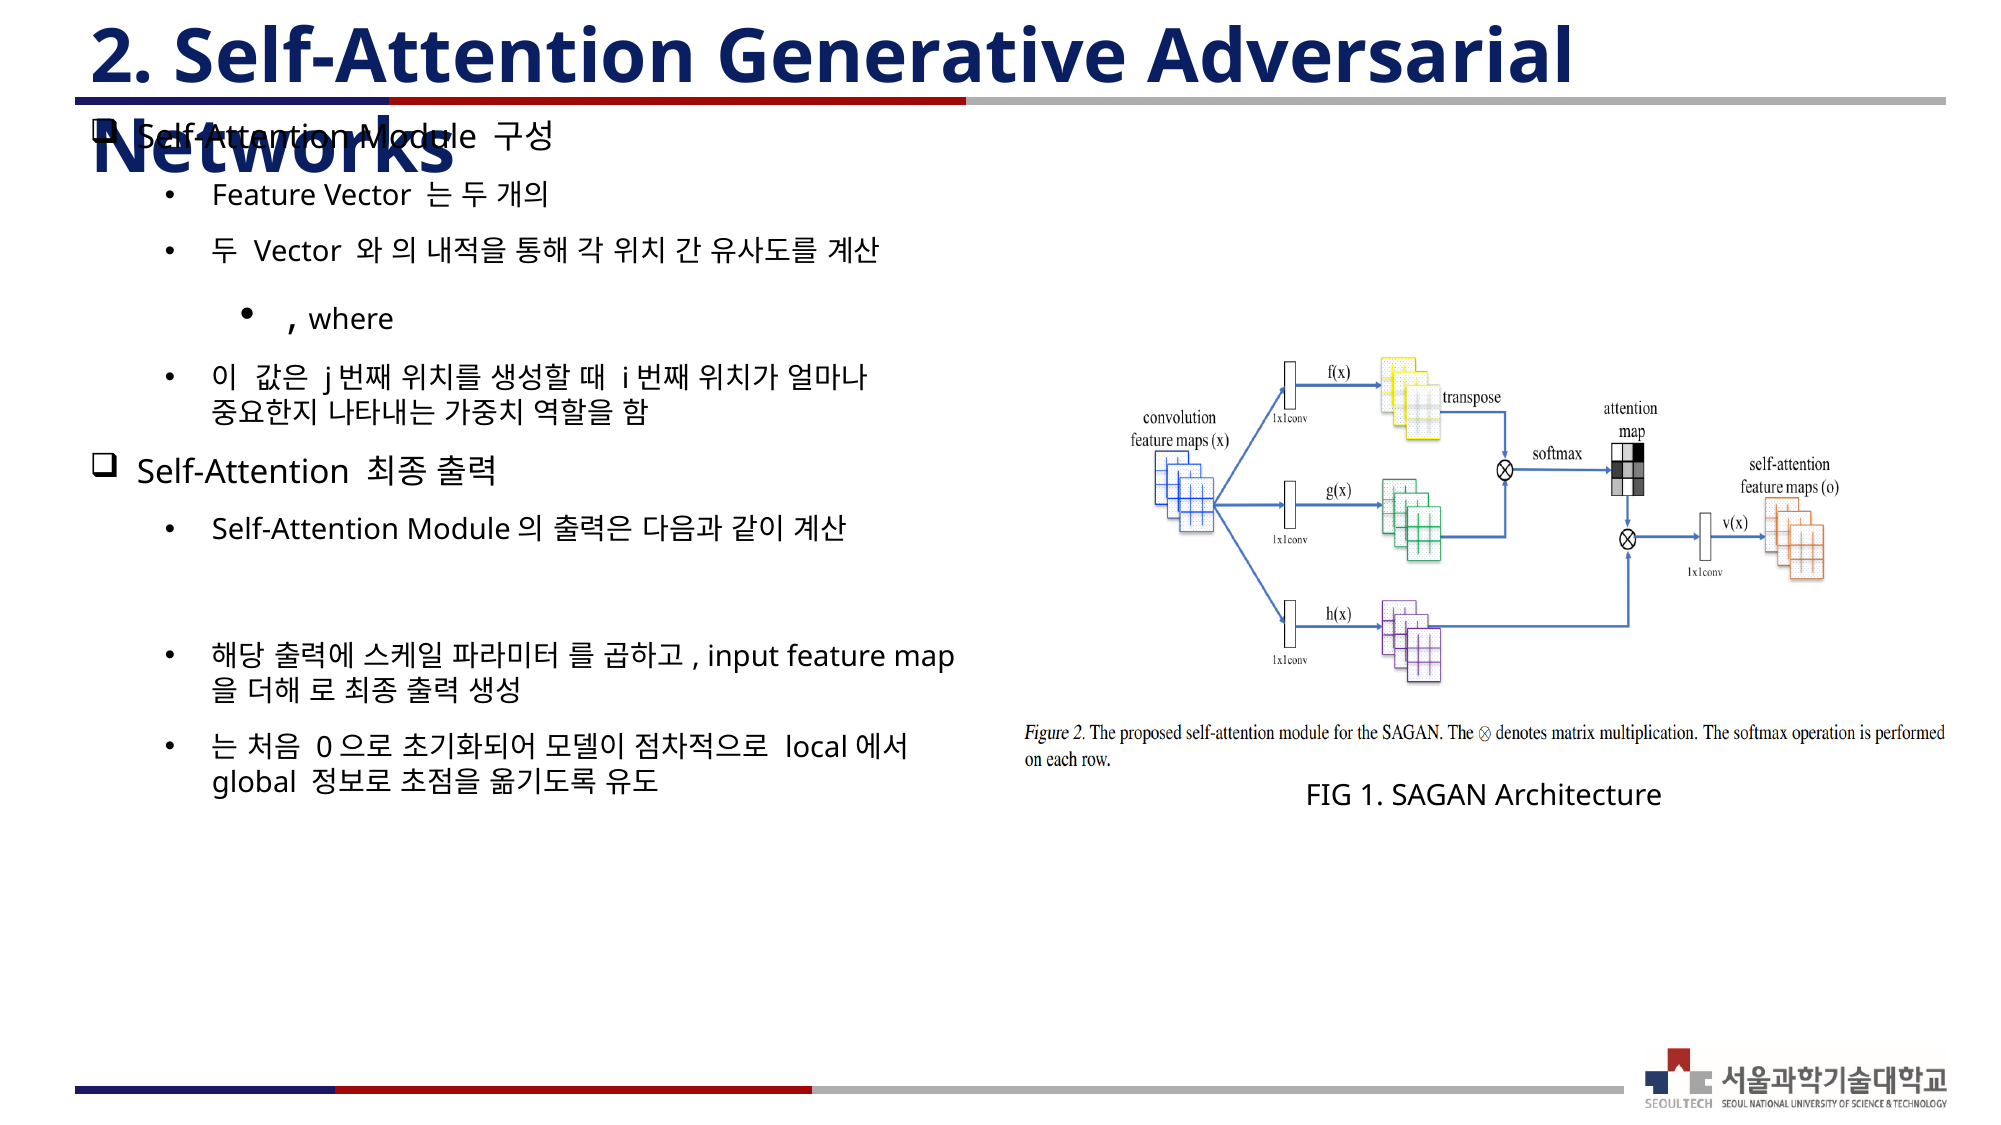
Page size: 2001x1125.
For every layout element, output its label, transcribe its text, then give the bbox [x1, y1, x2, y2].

picture [1021, 355, 1947, 770]
table_header [335, 1086, 812, 1094]
text_box 2. Self-Attention Generative Adversarial Networks [75, 105, 1796, 195]
table_header [75, 97, 389, 105]
table_header [389, 97, 966, 105]
table_header [966, 97, 1946, 105]
picture [1645, 1048, 1947, 1109]
table_header [812, 1086, 1624, 1094]
table_header [75, 1086, 335, 1094]
text_box 2. Self-Attention Generative Adversarial Networks [75, 0, 1796, 97]
text_box FIG 1. SAGAN Architecture [1290, 770, 1678, 819]
